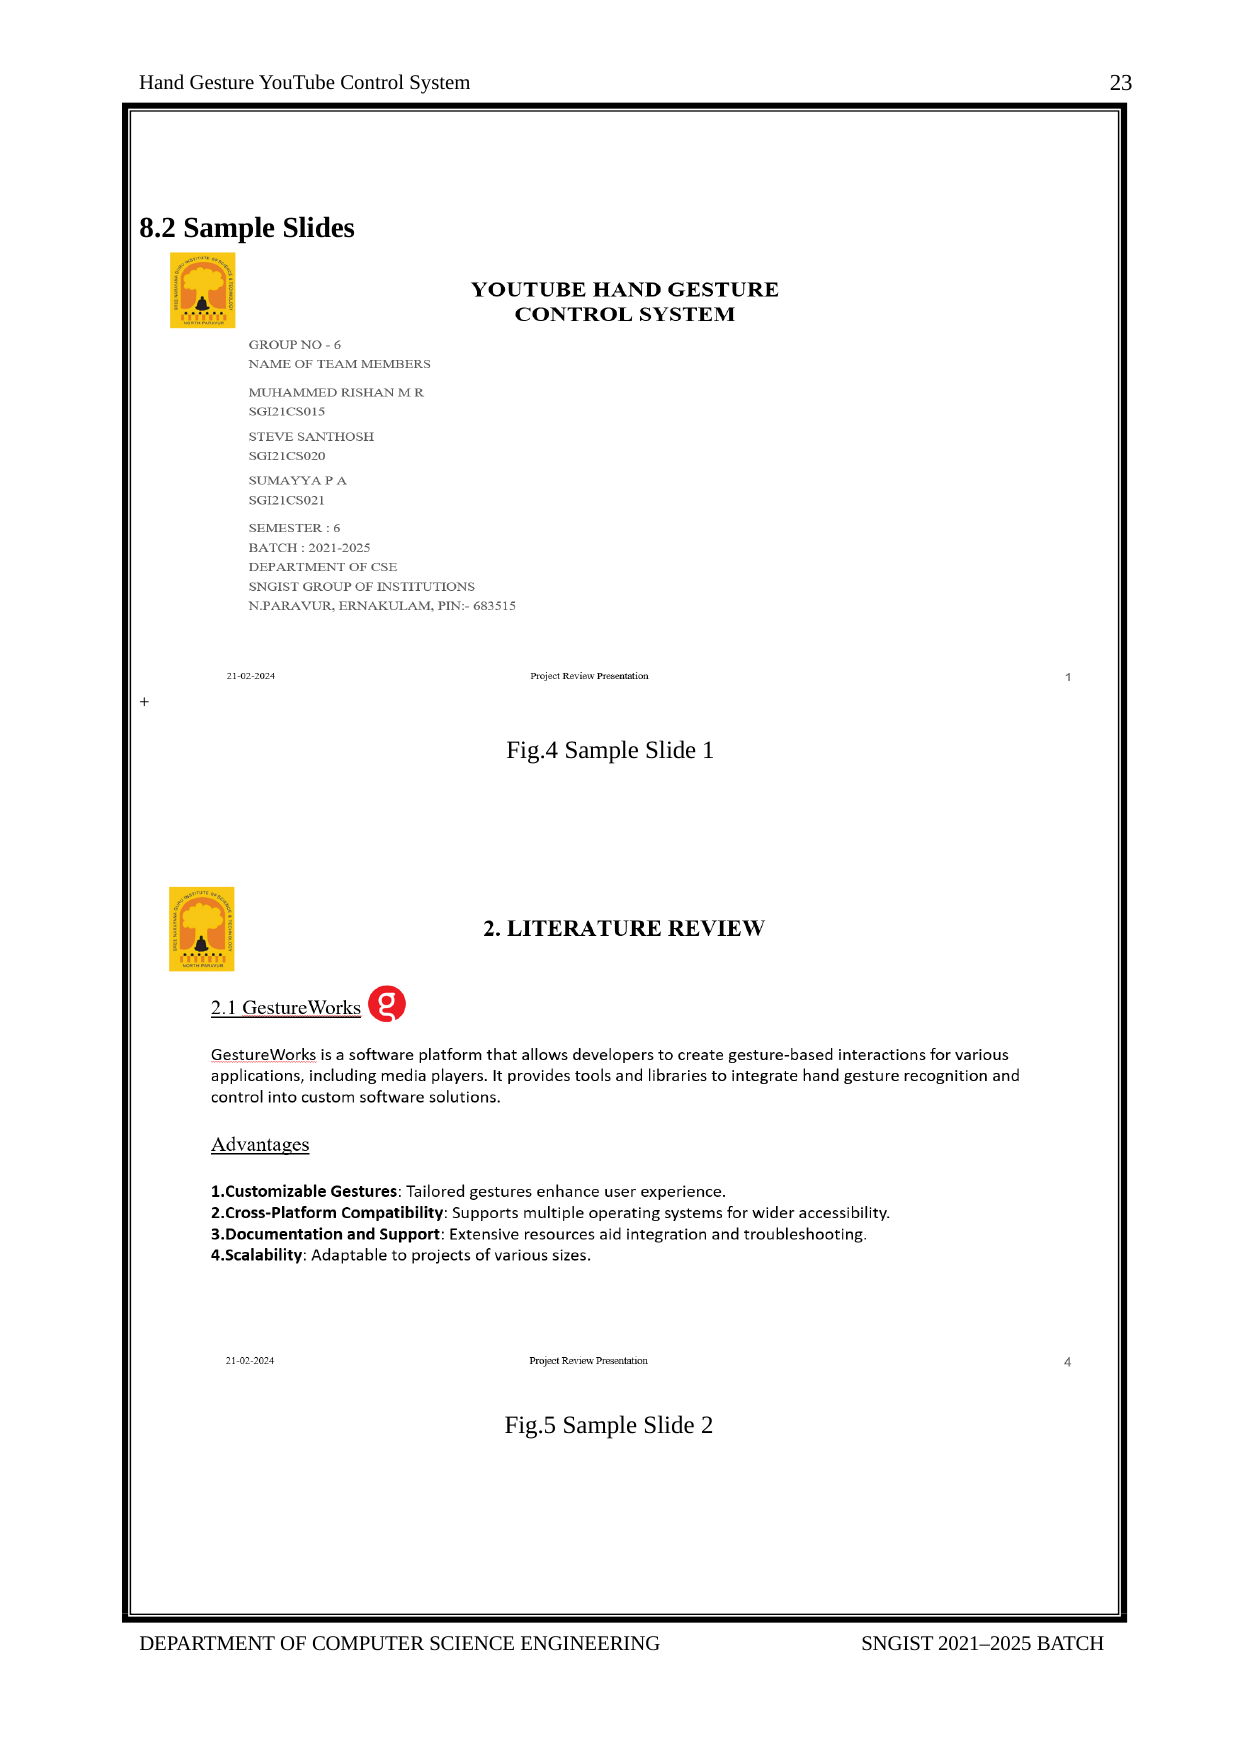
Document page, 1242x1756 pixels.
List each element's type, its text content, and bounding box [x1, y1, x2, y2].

picture [154, 877, 1092, 1390]
footer DEPARTMENT OF COMPUTER SCIENCE ENGINEERING [137, 1629, 670, 1657]
text_box Hand Gesture YouTube Control System [137, 66, 509, 94]
text_box 8.2 Sample Slides [137, 112, 503, 243]
text_box Fig.4 Sample Slide 1 [504, 731, 725, 764]
text_box 23 [1107, 65, 1143, 95]
picture [156, 249, 1093, 701]
slide_number SNGIST 2021–2025 BATCH [859, 1629, 1112, 1657]
text_box Fig.5 Sample Slide 2 [502, 1406, 764, 1439]
text_box + [137, 687, 152, 712]
text_box 8.2 Sample Slides [137, 95, 503, 102]
text_box [122, 102, 1128, 1623]
